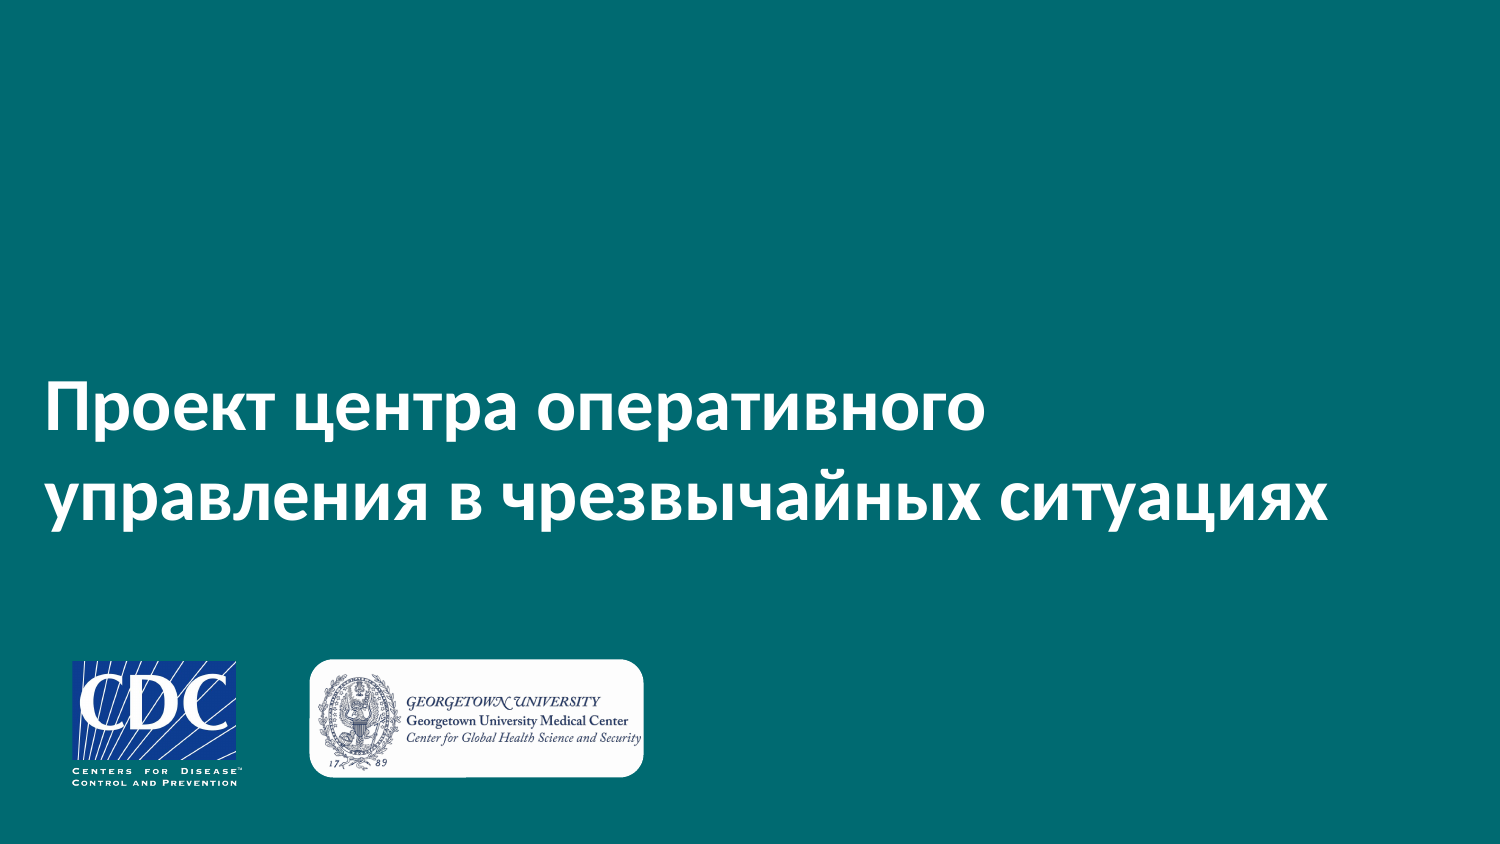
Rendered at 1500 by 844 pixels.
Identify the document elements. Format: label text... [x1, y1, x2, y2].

picture [309, 659, 644, 778]
picture [72, 661, 236, 760]
picture [72, 762, 242, 786]
title Проект центра оперативного управления в чрезвычайных ситуациях [29, 400, 1391, 544]
